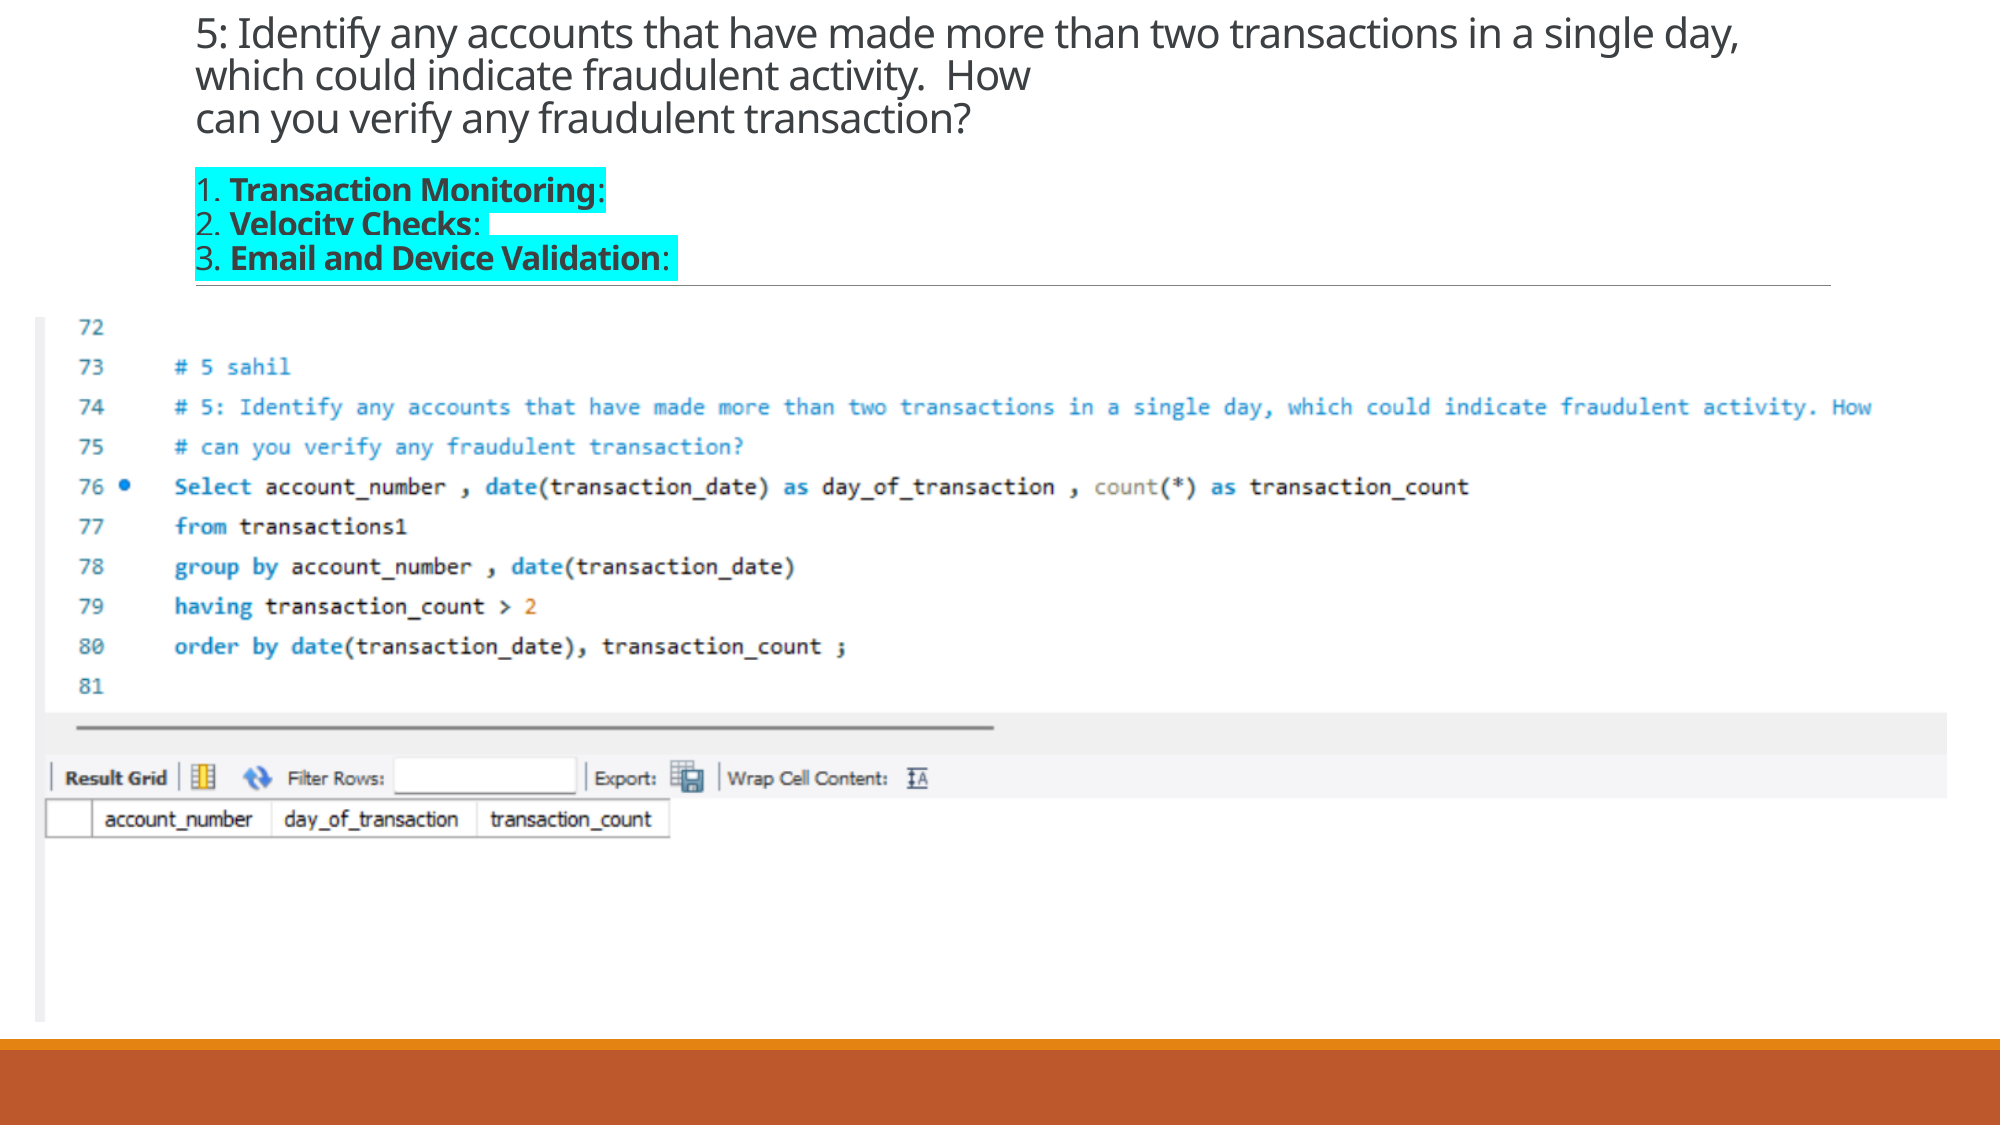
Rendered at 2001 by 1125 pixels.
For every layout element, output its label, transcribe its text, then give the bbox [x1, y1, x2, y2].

title 5: Identify any accounts that have made more than two transactions in a single day, which could indicate fraudulent activity. How can you verify any fraudulent transaction? 1. Transaction Monitoring: 2. Velocity Checks: 3. Email and Device Validation: [180, 12, 1830, 285]
picture [35, 317, 1947, 1022]
